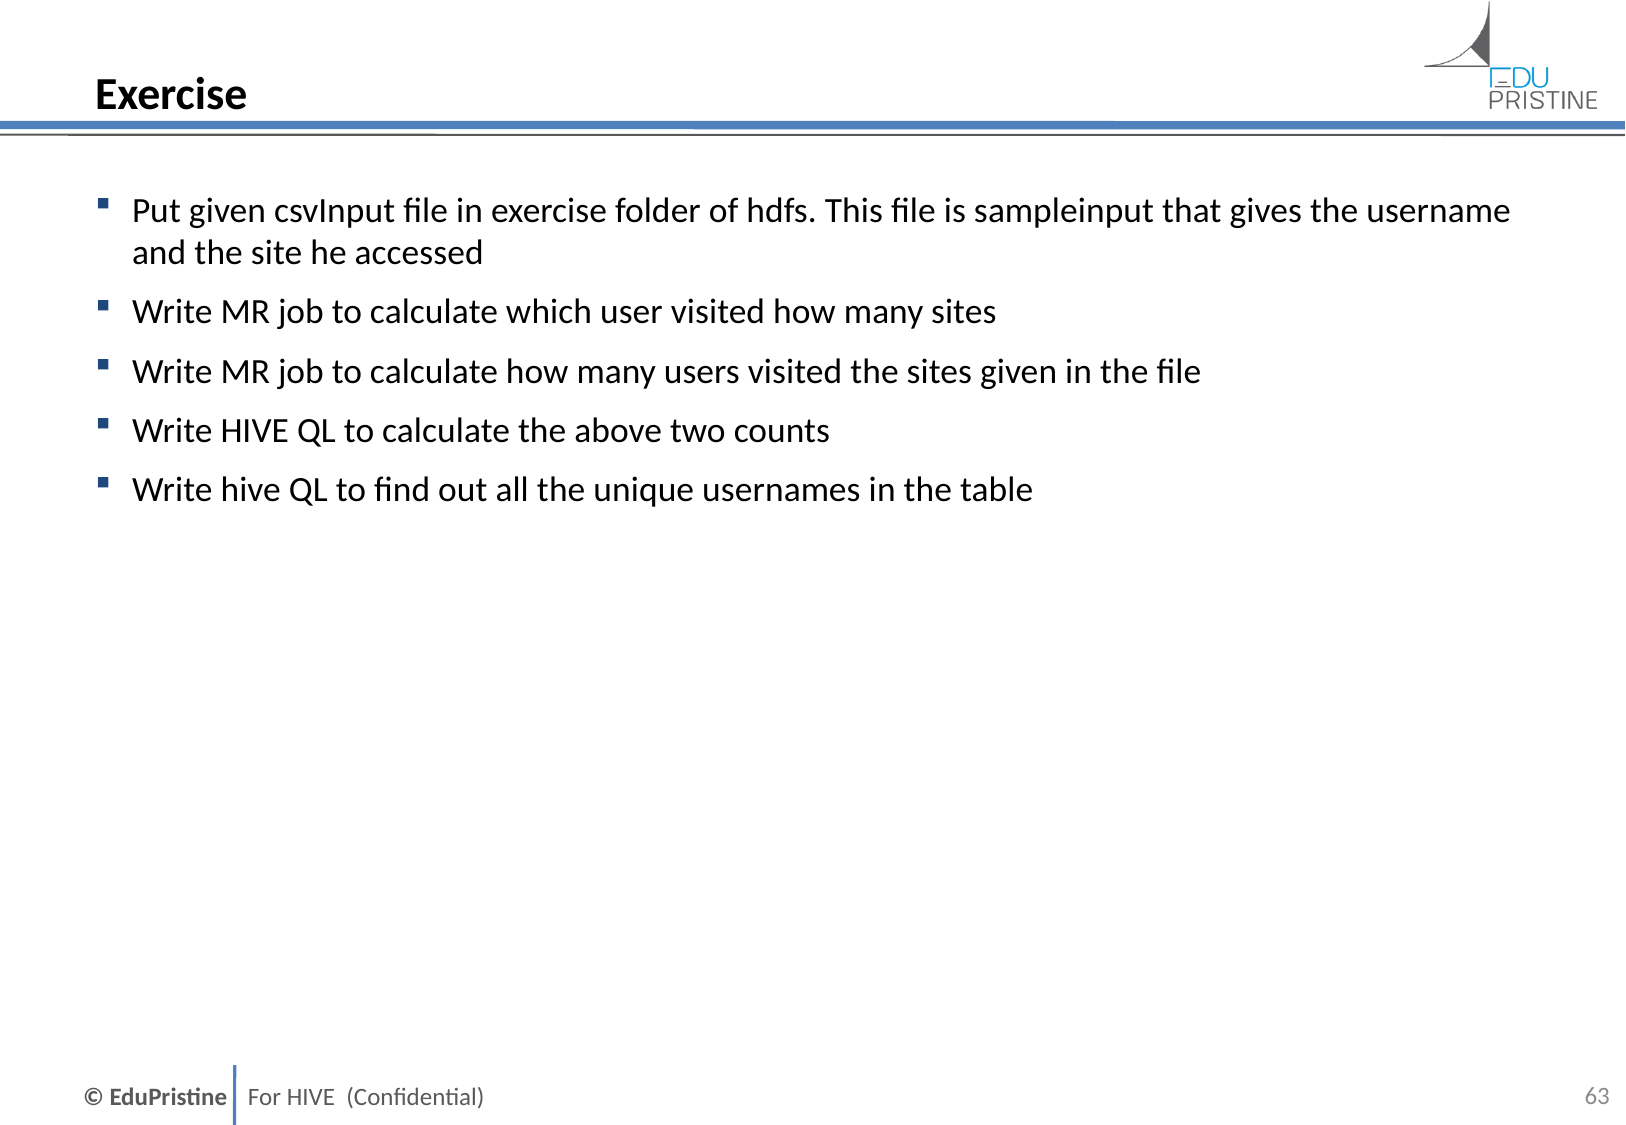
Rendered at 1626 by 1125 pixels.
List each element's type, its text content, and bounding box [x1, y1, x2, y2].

slide_number 62 [1543, 1065, 1625, 1125]
picture [1424, 1, 1597, 109]
list Put given csvInput file in exercise folder of hdfs. This file is sampleinput that gives the username and the site he accessed Write MR job to calculate which user visited how many sites Write MR job to calculate how many users visited the sites given in the file Write HIVE QL to calculate the above two counts Write hive QL to find out all the unique usernames in the table [87, 179, 1550, 1007]
title Exercise [87, 10, 1416, 126]
